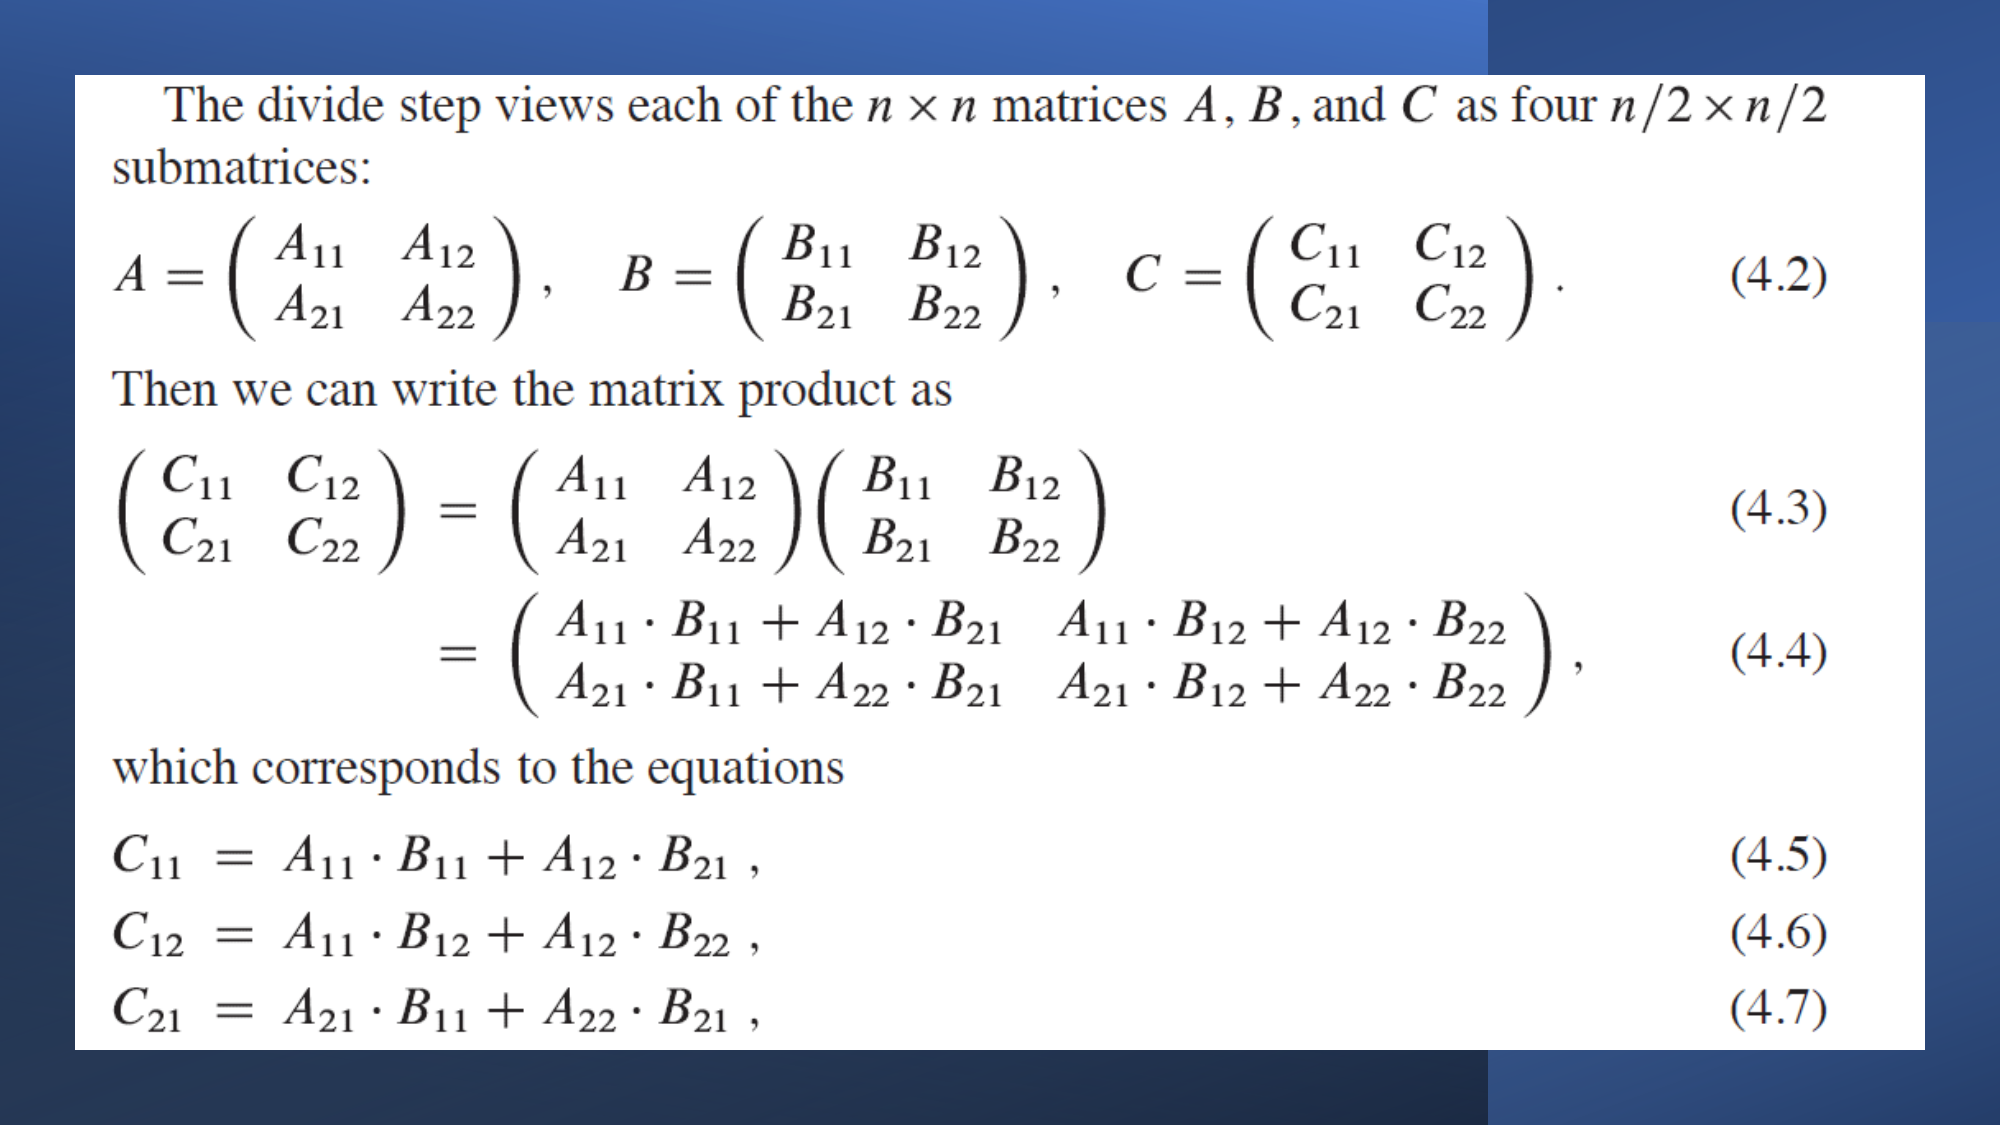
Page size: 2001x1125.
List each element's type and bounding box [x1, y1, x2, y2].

list [74, 74, 1925, 1050]
text_box [1489, 0, 2000, 321]
text_box [0, 321, 2000, 1125]
text_box [0, 0, 1489, 321]
